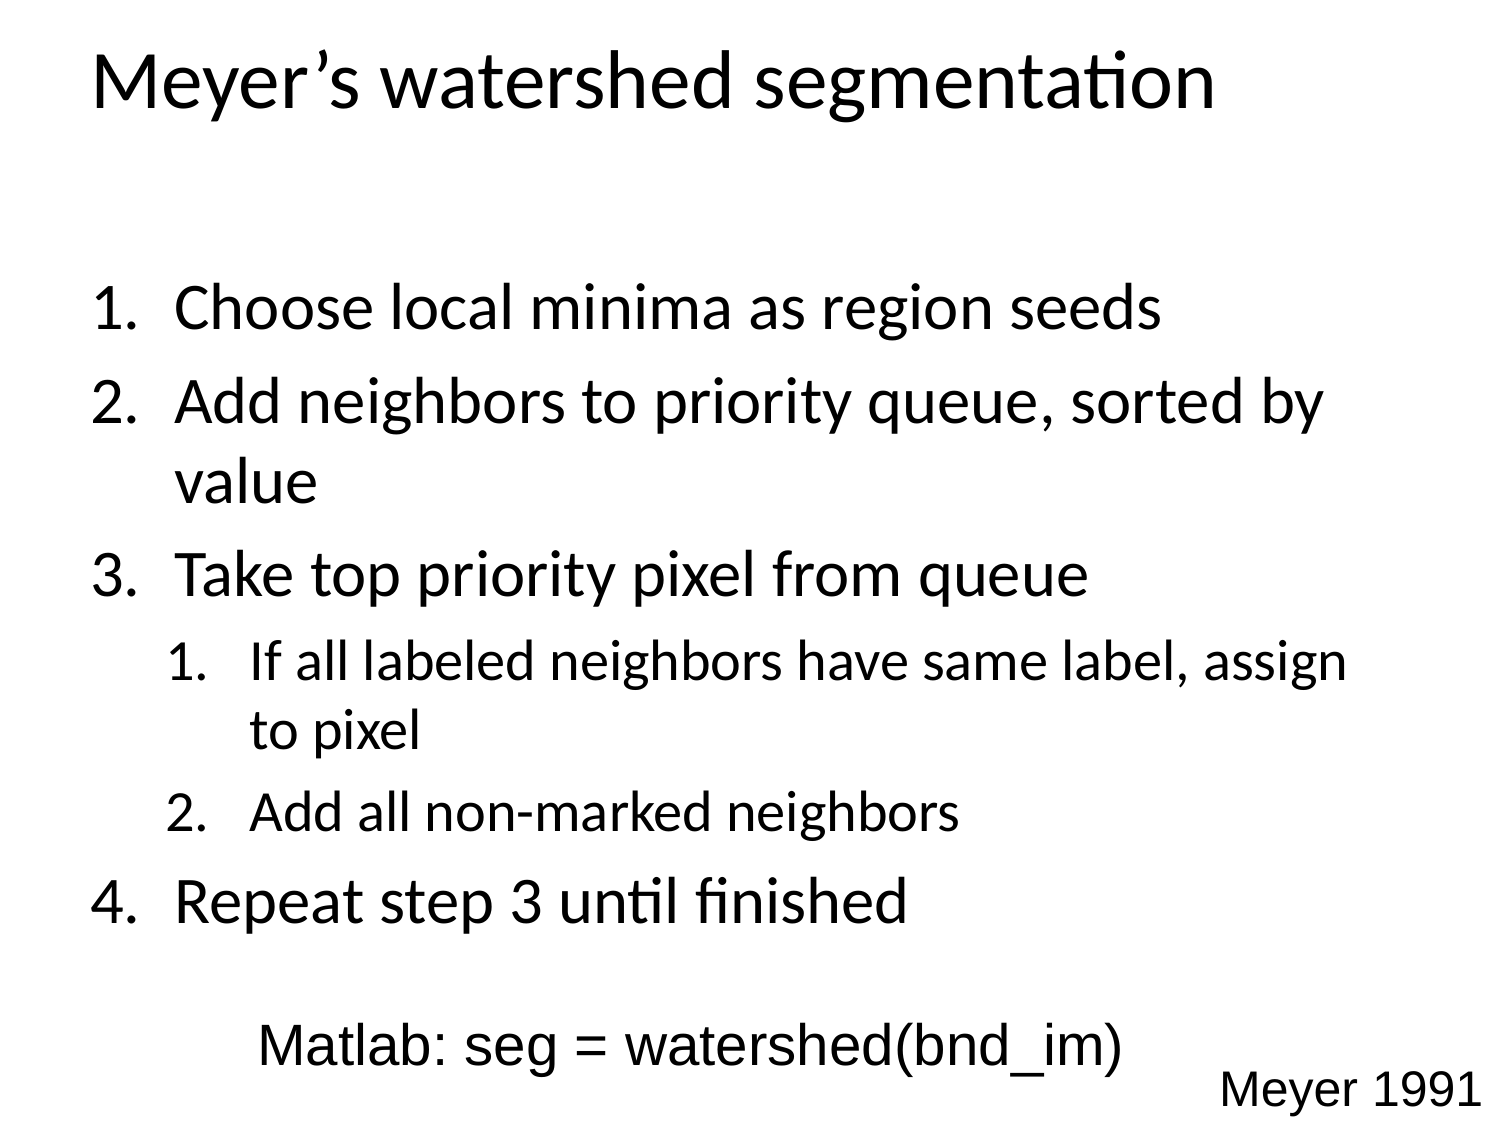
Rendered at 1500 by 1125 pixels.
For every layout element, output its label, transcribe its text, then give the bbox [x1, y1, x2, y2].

title Meyer’s watershed segmentation [75, 0, 1425, 150]
text_box Matlab: seg = watershed(bnd_im) [242, 999, 1141, 1085]
text_box Meyer 1991 [1204, 1049, 1499, 1124]
list Choose local minima as region seeds Add neighbors to priority queue, sorted by value Take top priority pixel from queue If all labeled neighbors have same label, assign to pixel Add all non-marked neighbors Repeat step 3 until finished [75, 162, 1425, 1005]
